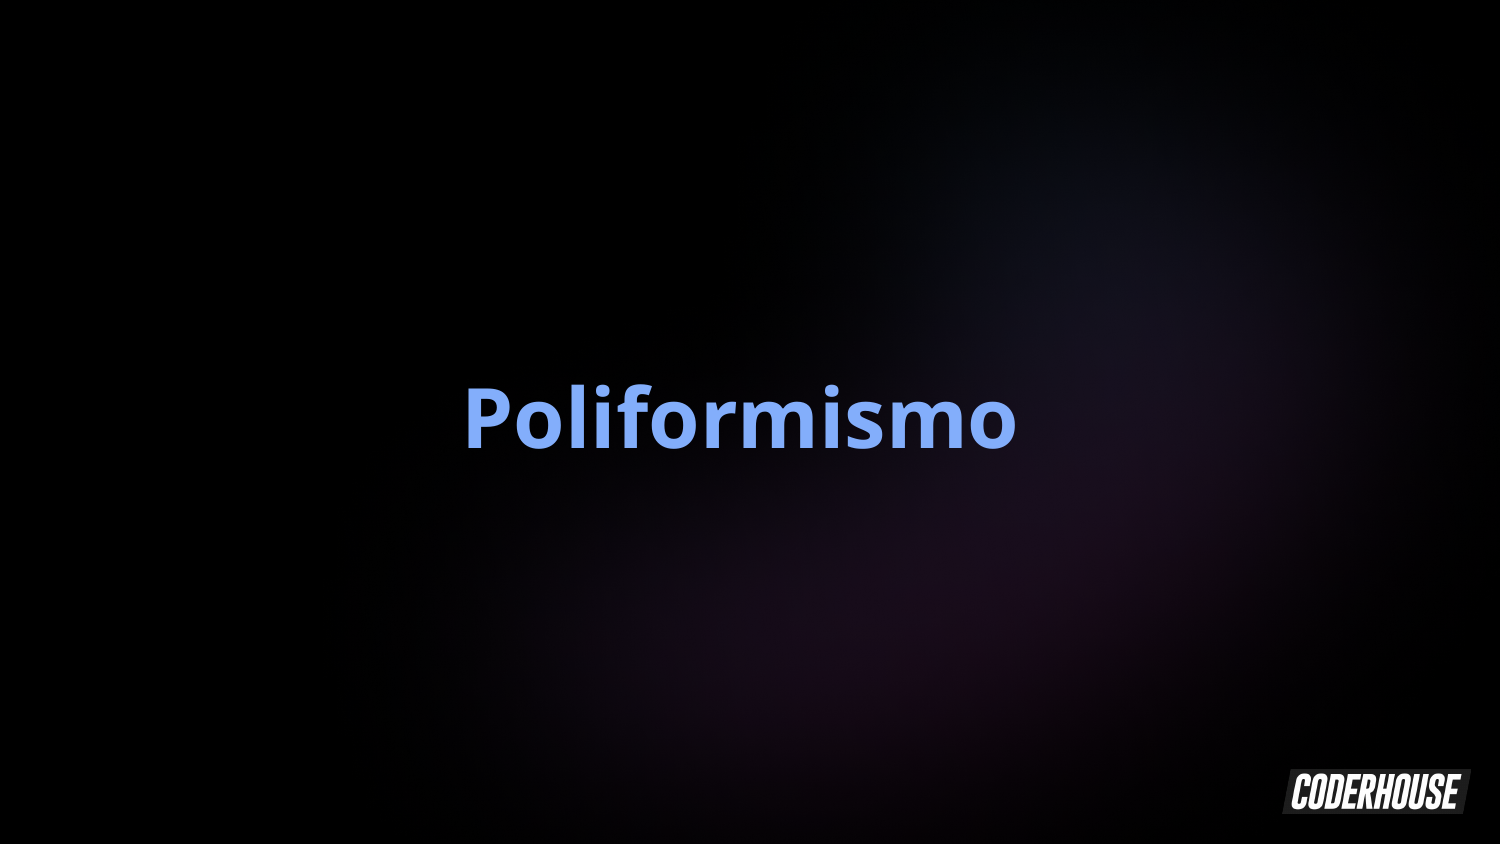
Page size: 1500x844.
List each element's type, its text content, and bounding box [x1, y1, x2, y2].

picture [0, 0, 1500, 844]
text_box Poliformismo [230, 361, 1251, 482]
